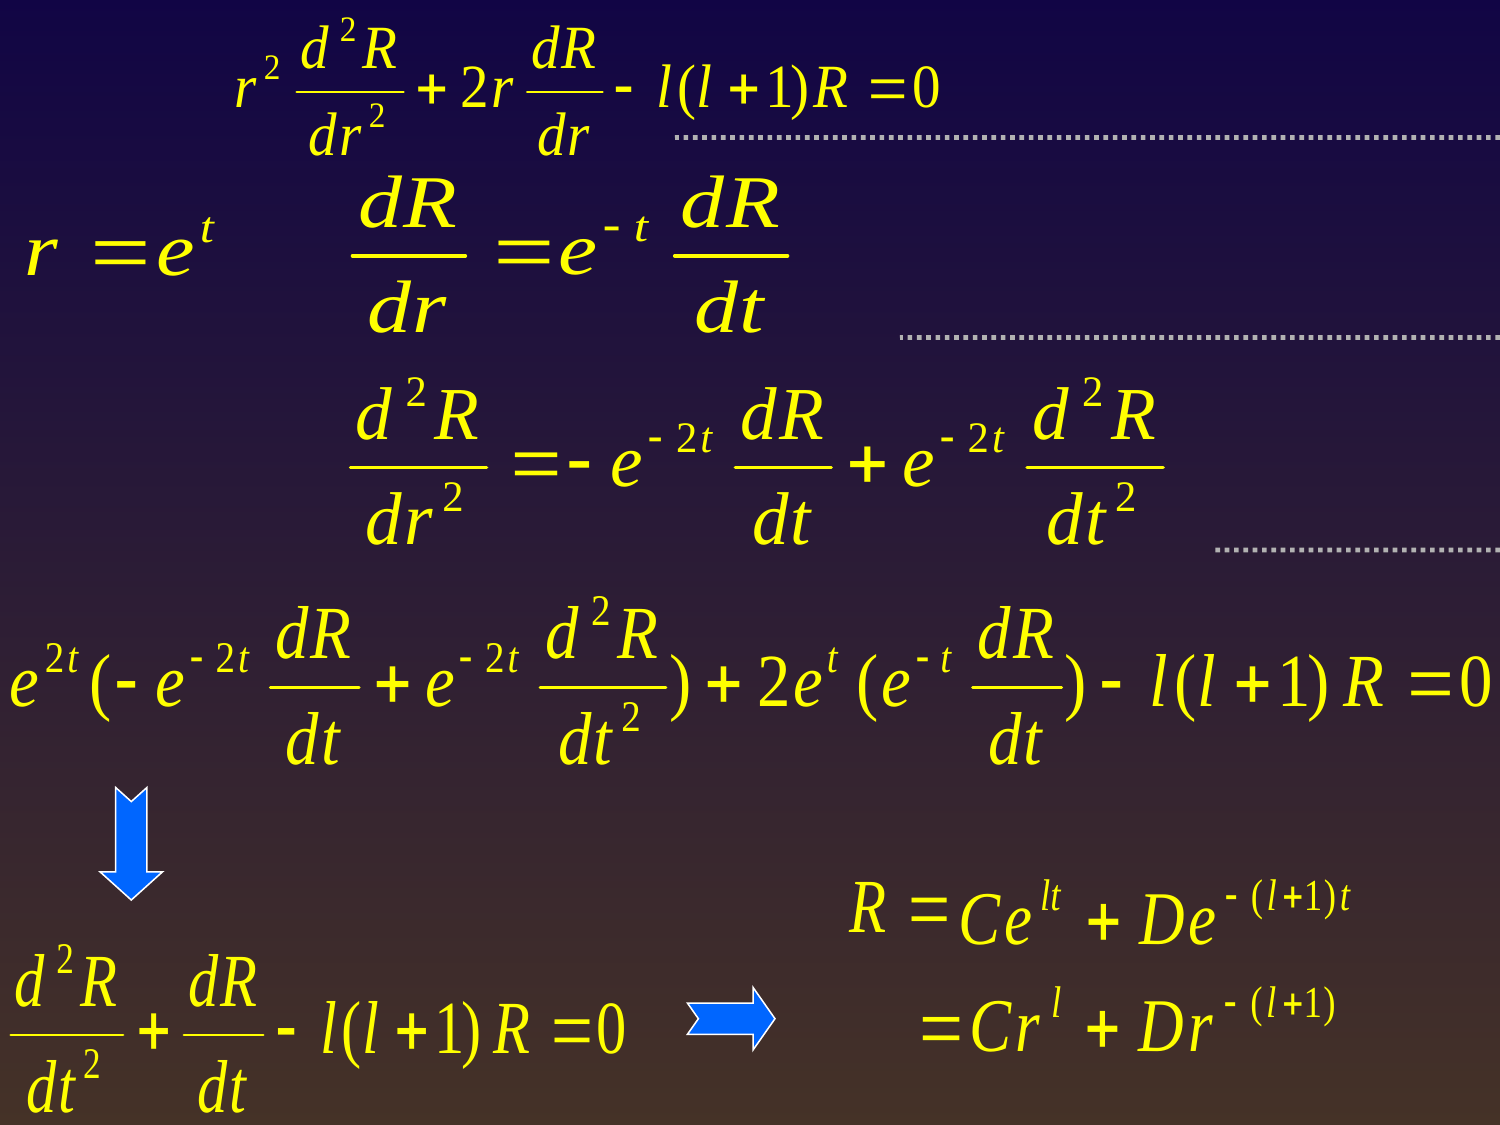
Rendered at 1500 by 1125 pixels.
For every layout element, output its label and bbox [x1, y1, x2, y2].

text_box [0, 574, 1500, 778]
text_box [905, 969, 1347, 1067]
text_box [949, 862, 1361, 960]
text_box [10, 193, 228, 291]
text_box [224, 0, 948, 166]
text_box [837, 862, 948, 942]
text_box [337, 166, 802, 346]
text_box [687, 987, 775, 1050]
text_box [100, 787, 163, 901]
text_box [337, 355, 1176, 558]
text_box [0, 922, 635, 1125]
